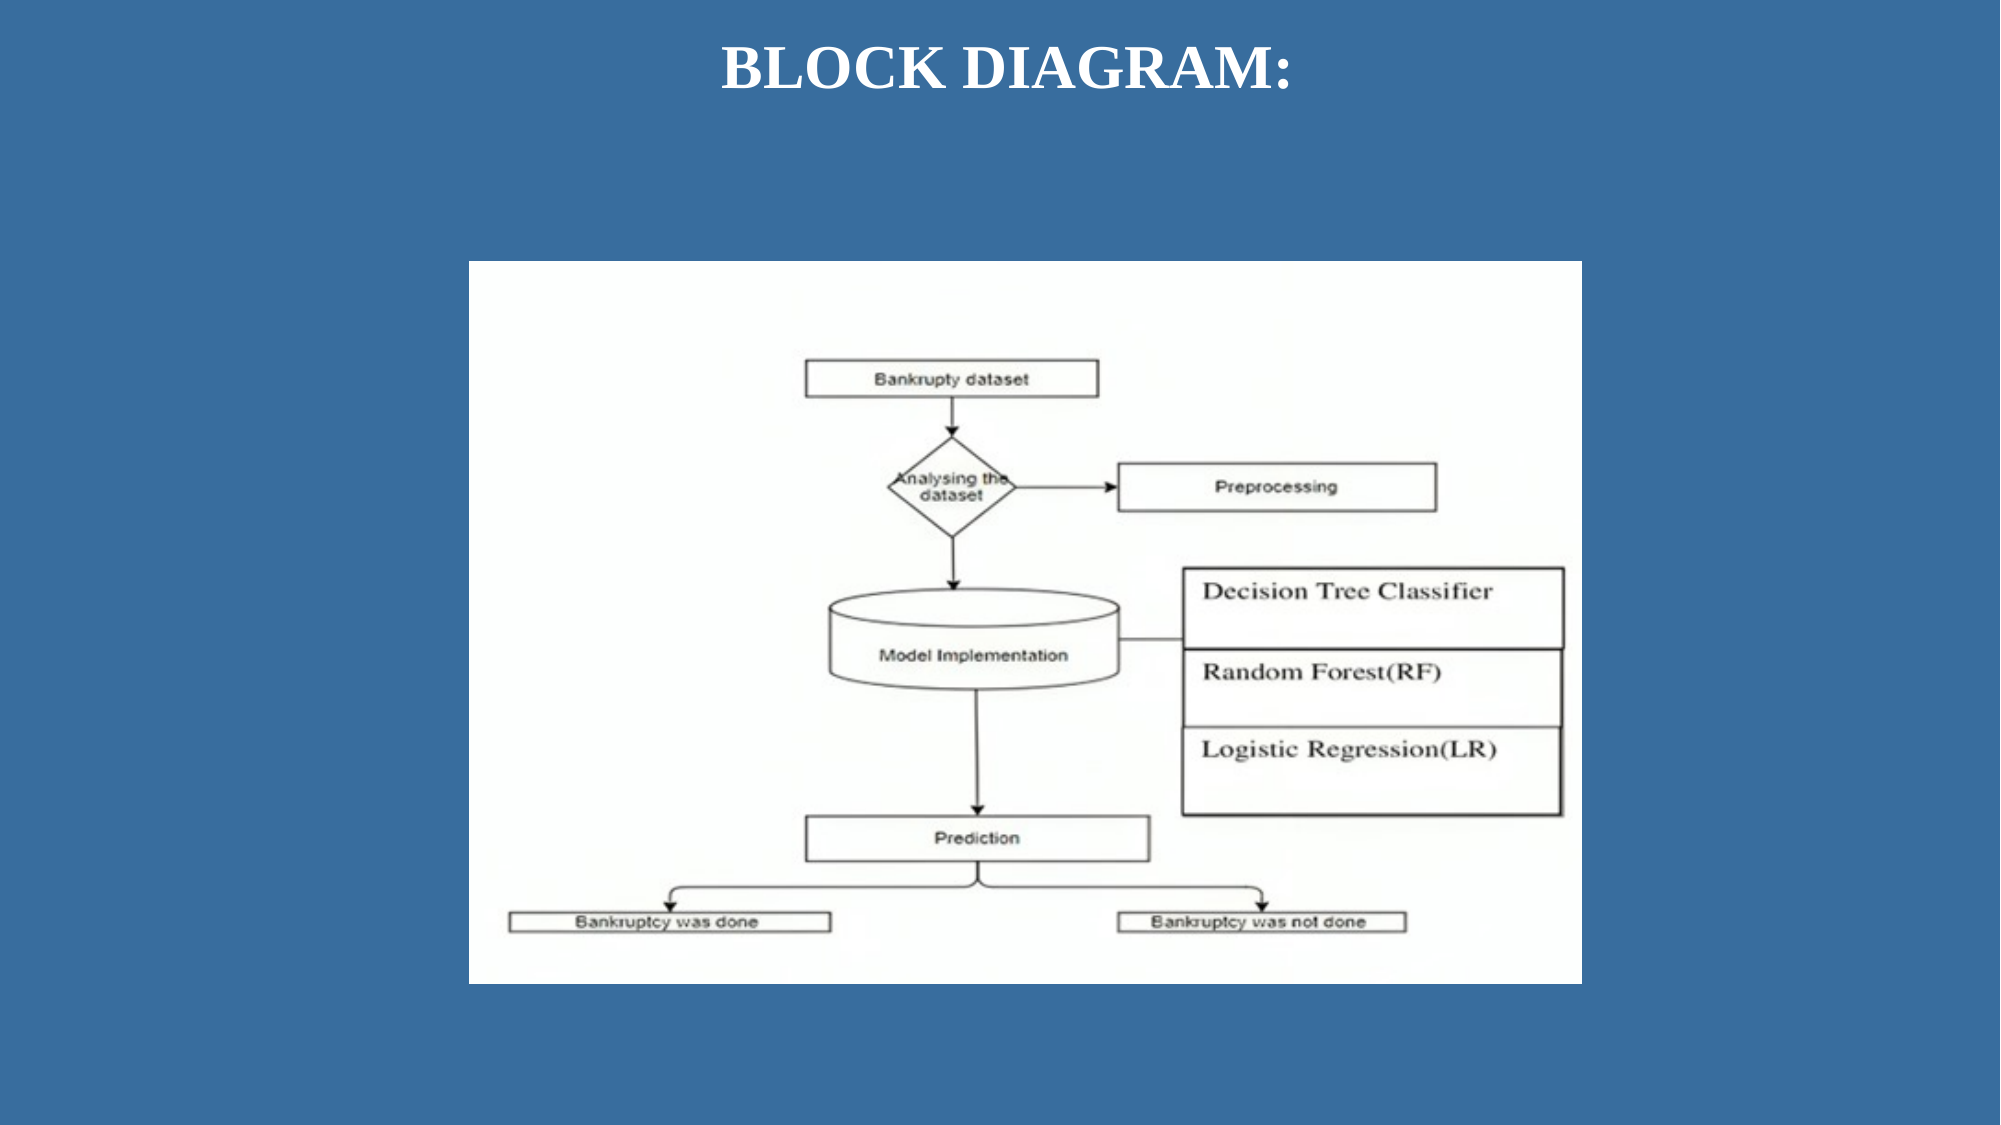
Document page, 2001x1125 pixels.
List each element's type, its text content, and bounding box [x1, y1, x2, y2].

title Block Diagram: [179, 27, 1837, 110]
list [468, 260, 1582, 984]
